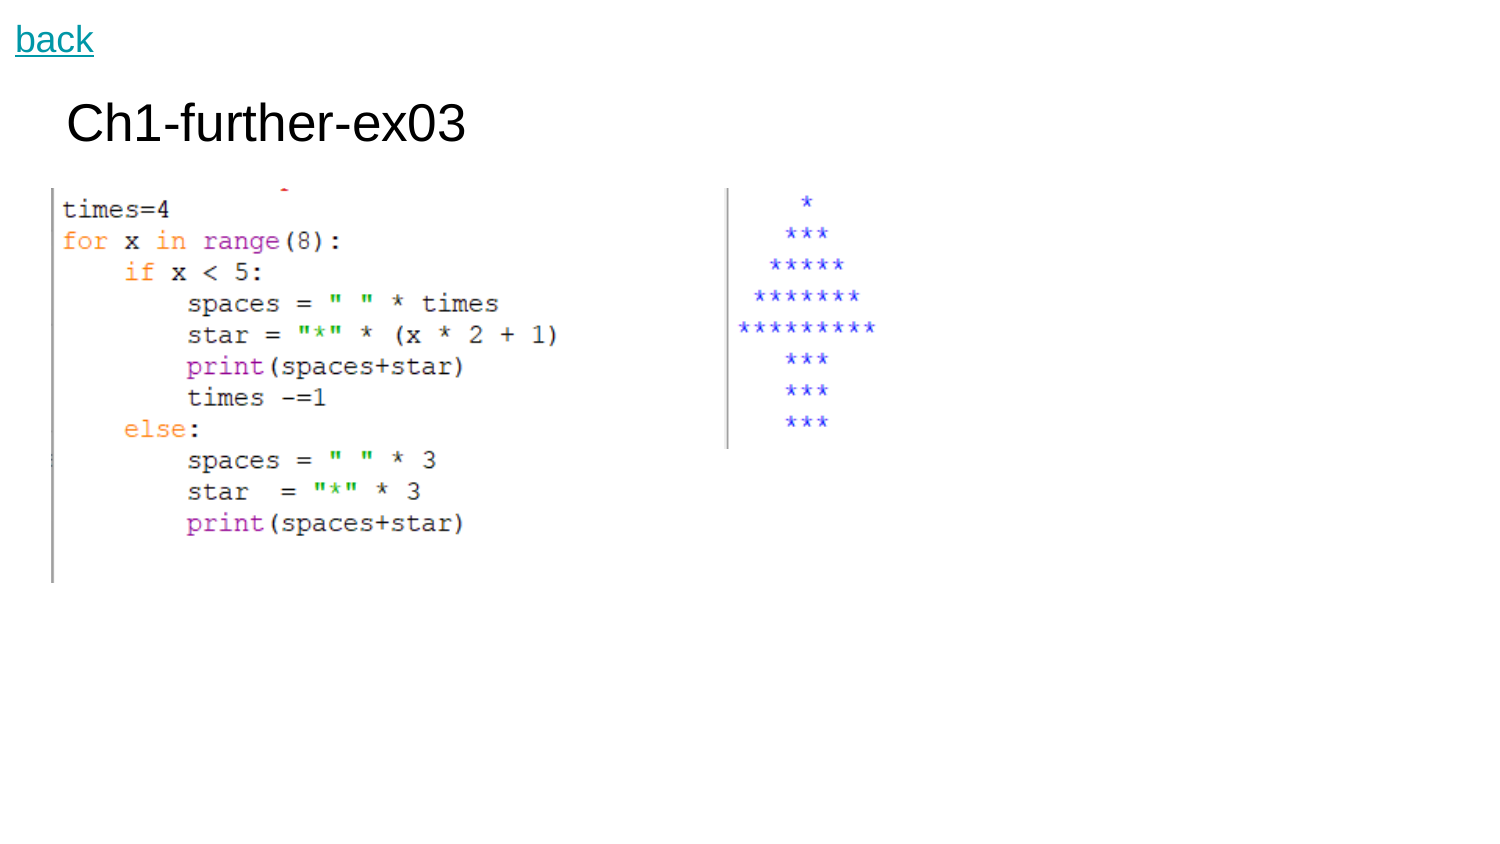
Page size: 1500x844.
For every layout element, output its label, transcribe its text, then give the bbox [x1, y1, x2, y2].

text_box back [0, 0, 493, 75]
picture [724, 188, 931, 449]
picture [50, 188, 650, 583]
title Ch1-further-ex03 [51, 72, 1449, 167]
